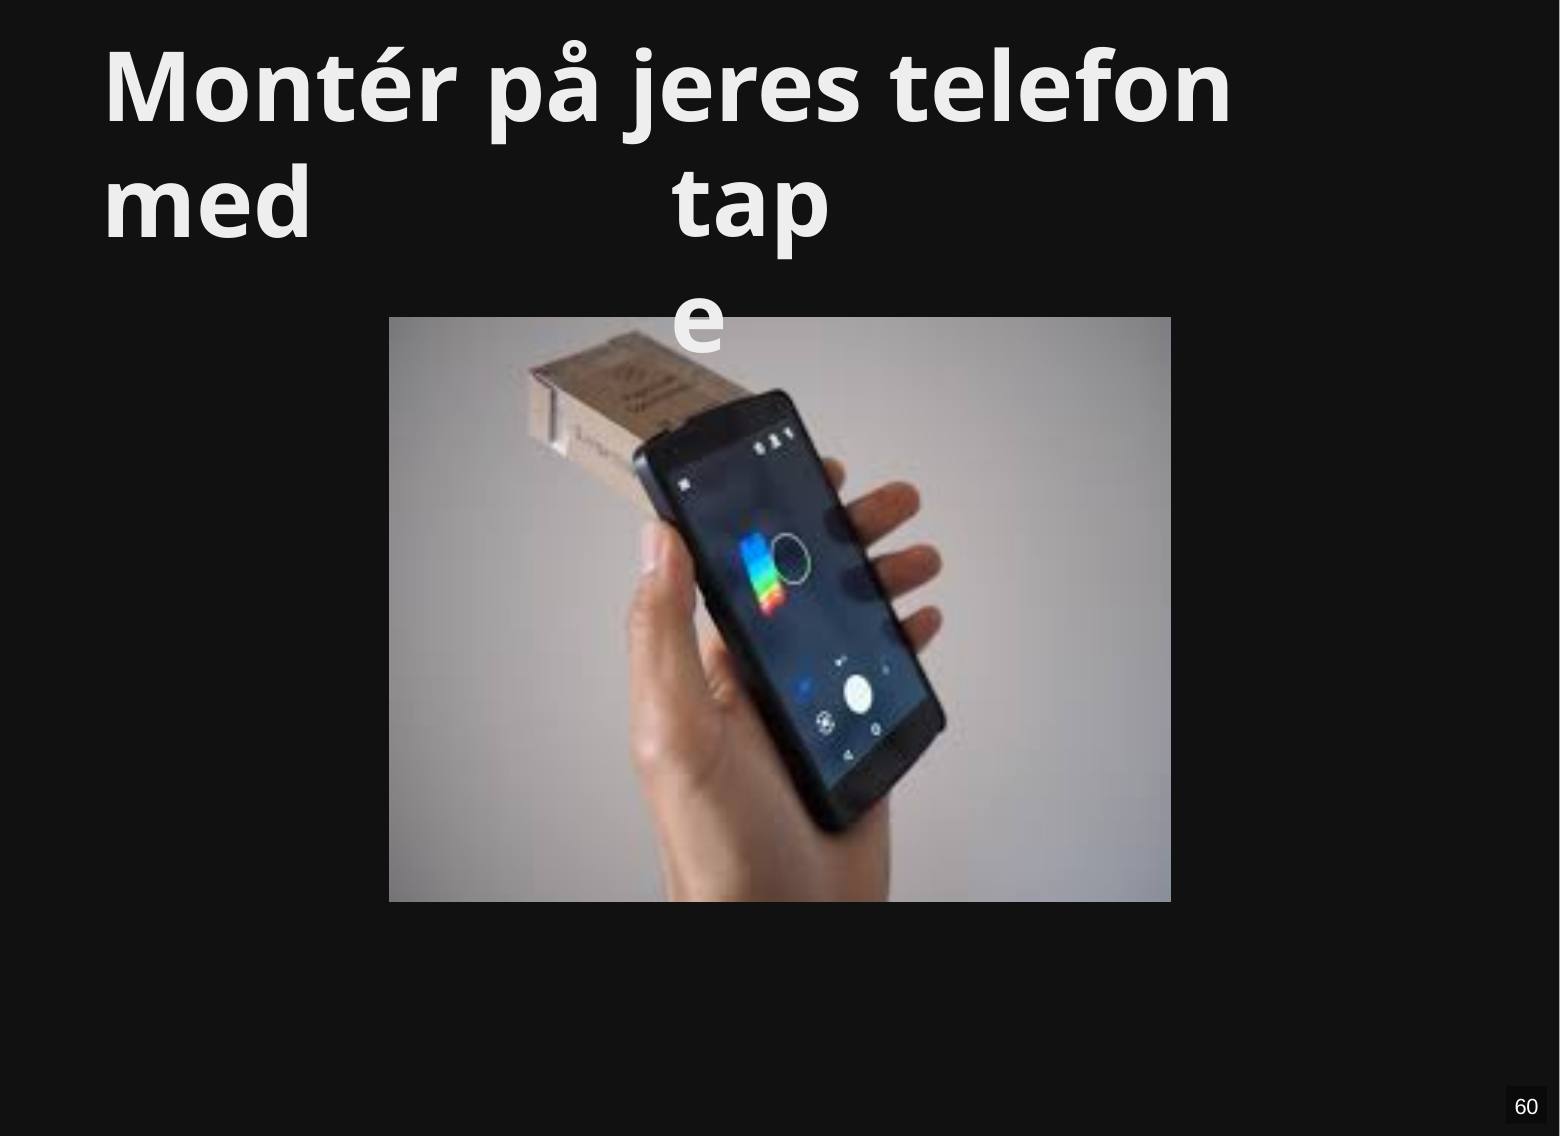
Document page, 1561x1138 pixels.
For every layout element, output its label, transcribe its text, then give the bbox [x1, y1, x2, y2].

text_box [1506, 1085, 1547, 1124]
picture [388, 317, 1171, 902]
text_box Montér på jeres telefon med [101, 24, 1330, 138]
text_box 60 [1514, 1092, 1539, 1117]
text_box tape [670, 139, 862, 254]
text_box [0, 0, 1560, 1136]
